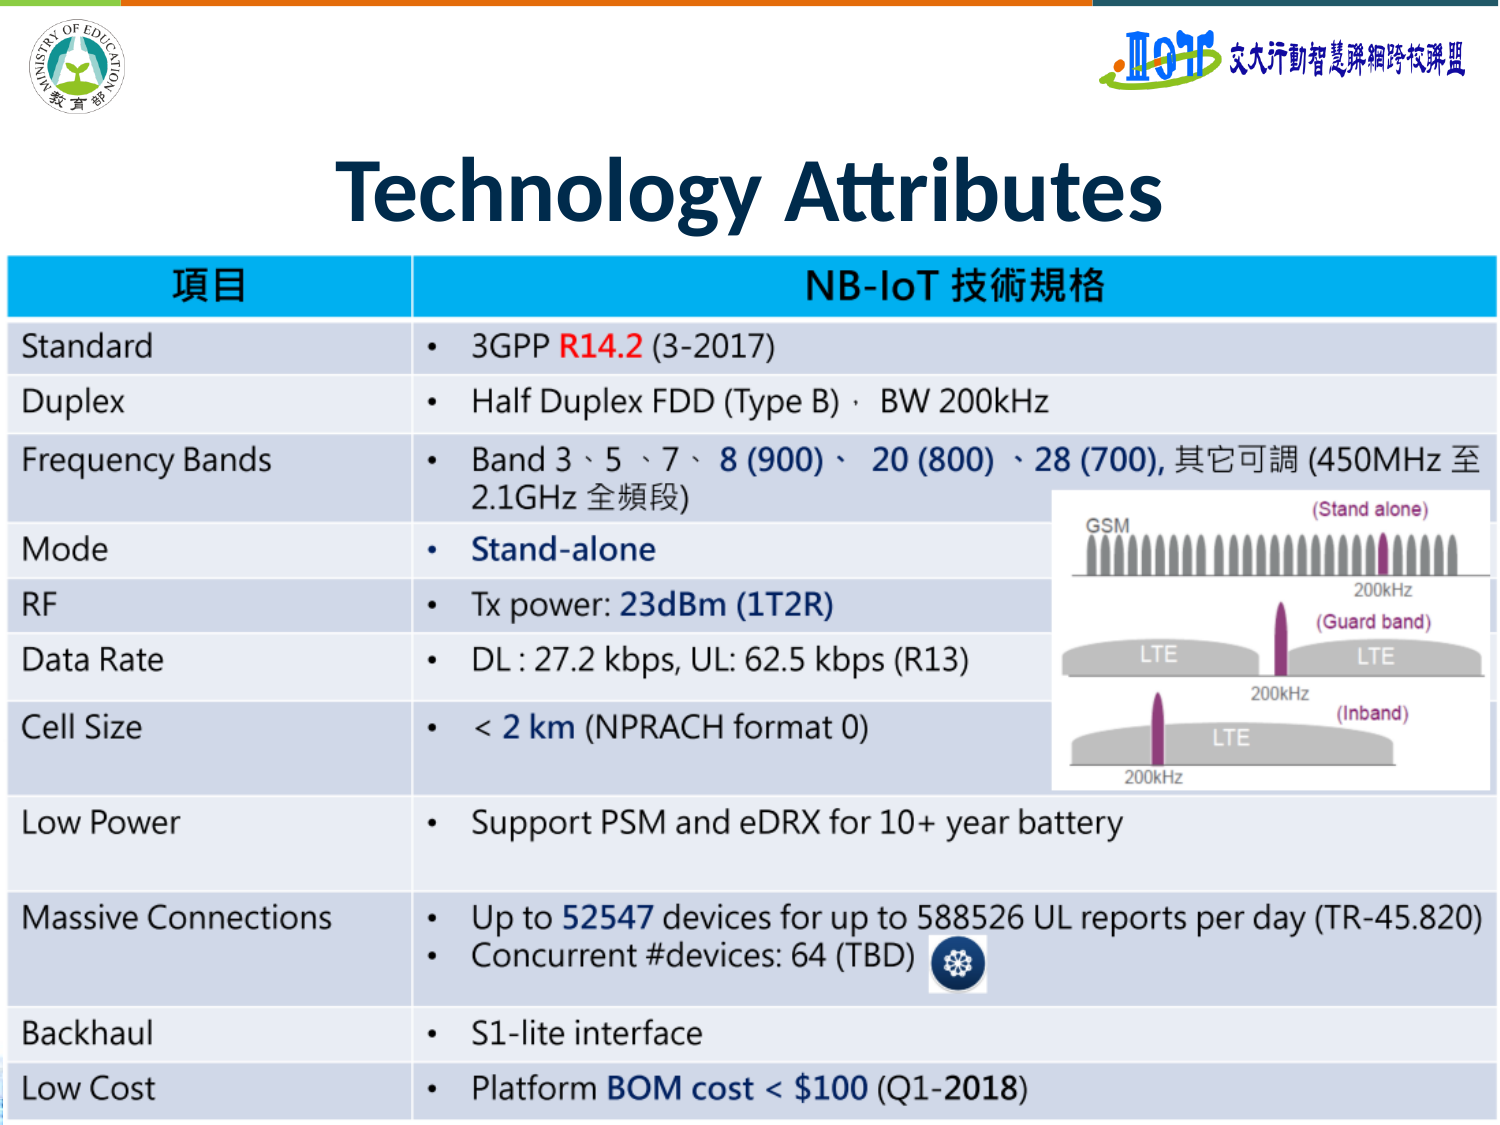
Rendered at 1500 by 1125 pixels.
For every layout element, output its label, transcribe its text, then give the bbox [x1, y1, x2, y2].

picture [29, 19, 125, 114]
title Technology Attributes [75, 101, 1425, 248]
picture [0, 249, 1500, 1125]
picture [1099, 30, 1465, 90]
